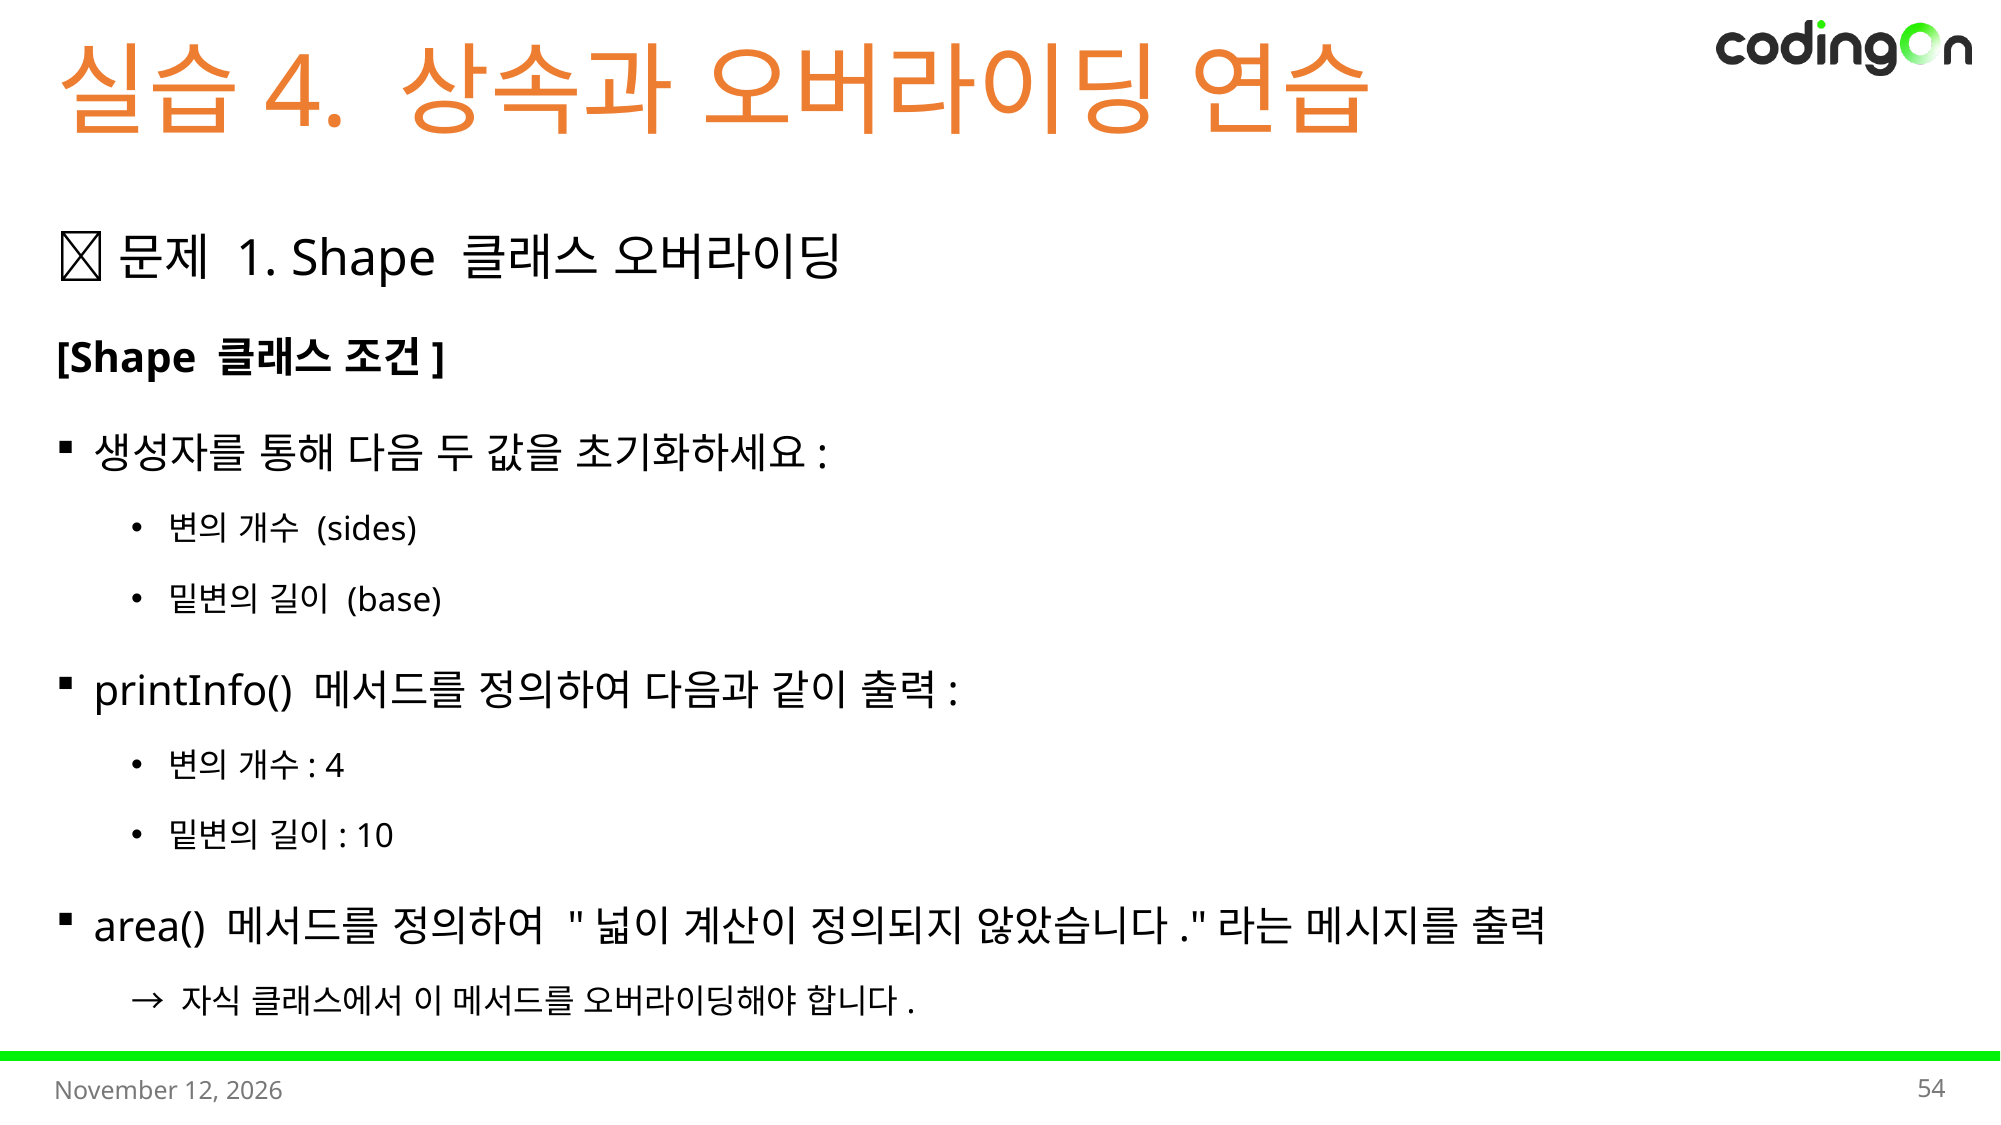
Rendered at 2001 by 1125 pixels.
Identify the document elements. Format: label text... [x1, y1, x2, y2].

slide_number 54 [1510, 1059, 1961, 1120]
list 📌문제 1. Shape 클래스 오버라이딩 [Shape 클래스 조건] 생성자를 통해 다음 두 값을 초기화하세요: 변의 개수 (sides) 밑변의 길이 (base) printInfo() 메서드를 정의하여 다음과 같이 출력: 변의 개수: 4 밑변의 길이: 10 area() 메서드를 정의하여 "넓이 계산이 정의되지 않았습니다."라는 메시지를 출력 → 자식 클래스에서 이 메서드를 오버라이딩해야 합니다. [41, 187, 1951, 1043]
picture [1767, 20, 1972, 76]
slide_number 2025년 9월 [39, 1061, 490, 1122]
text_box 실습4. 상속과 오버라이딩 연습 [41, 0, 1767, 188]
